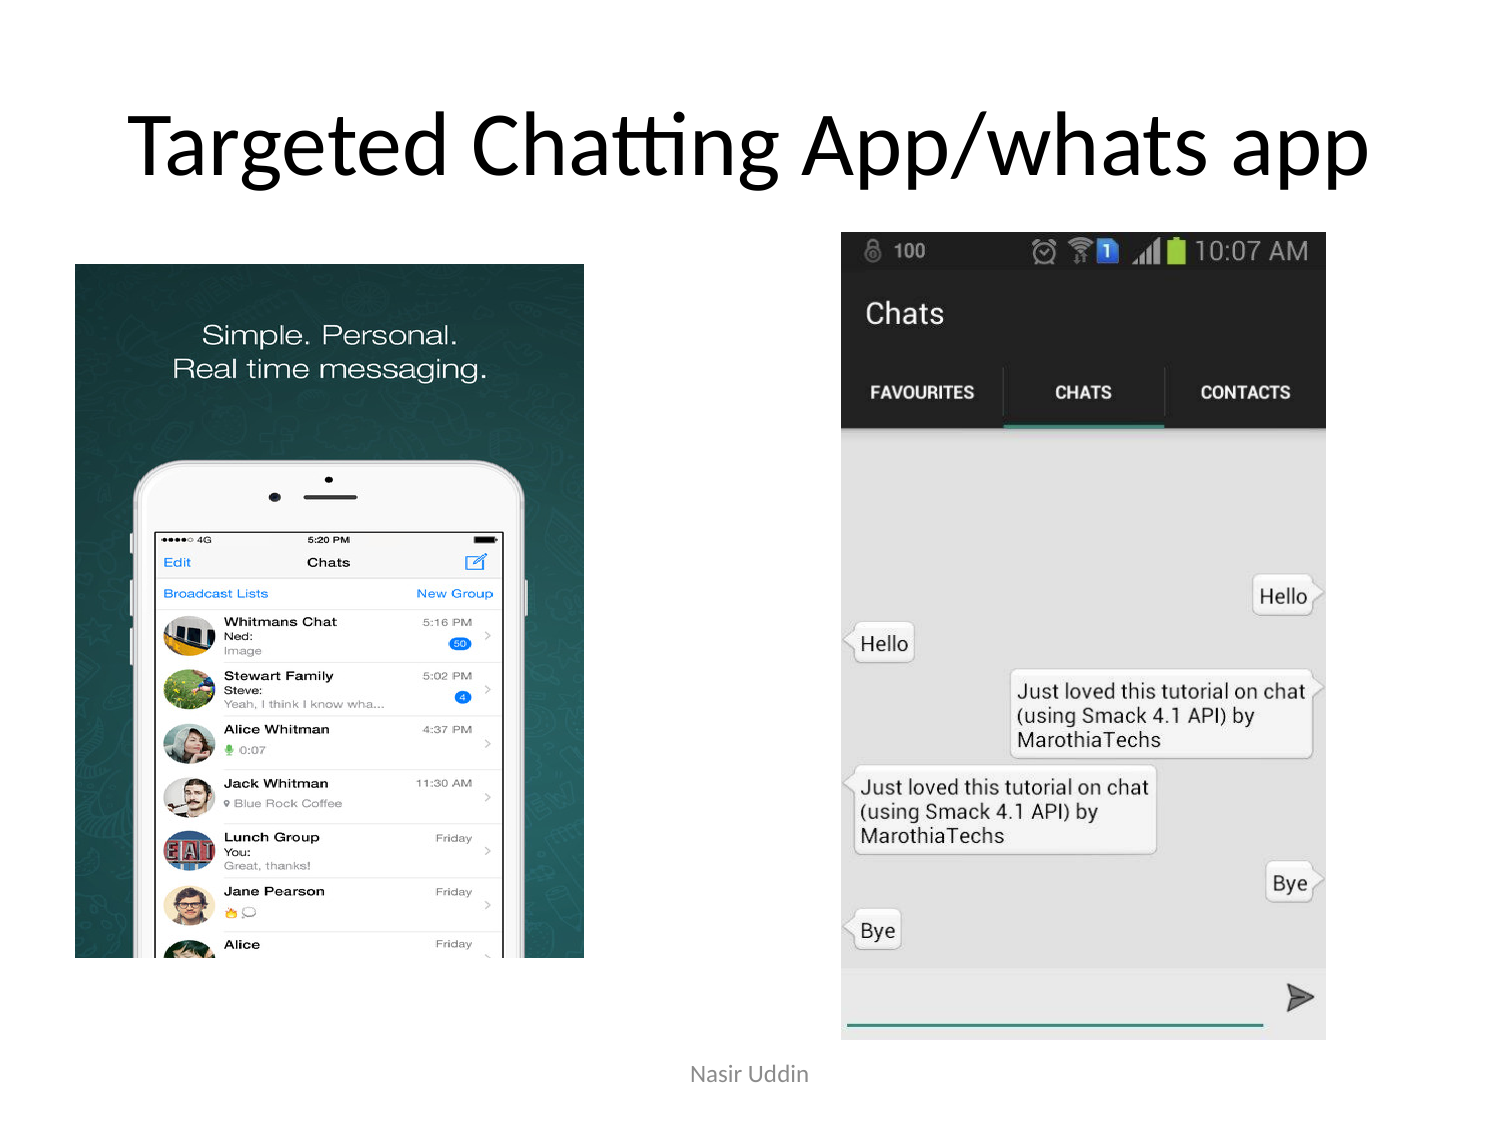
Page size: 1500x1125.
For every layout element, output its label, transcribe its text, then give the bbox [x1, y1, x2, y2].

picture [841, 232, 1326, 1041]
title Targeted Chatting App/whats app [75, 45, 1425, 233]
picture [74, 264, 585, 958]
footer Nasir Uddin [512, 1042, 988, 1103]
